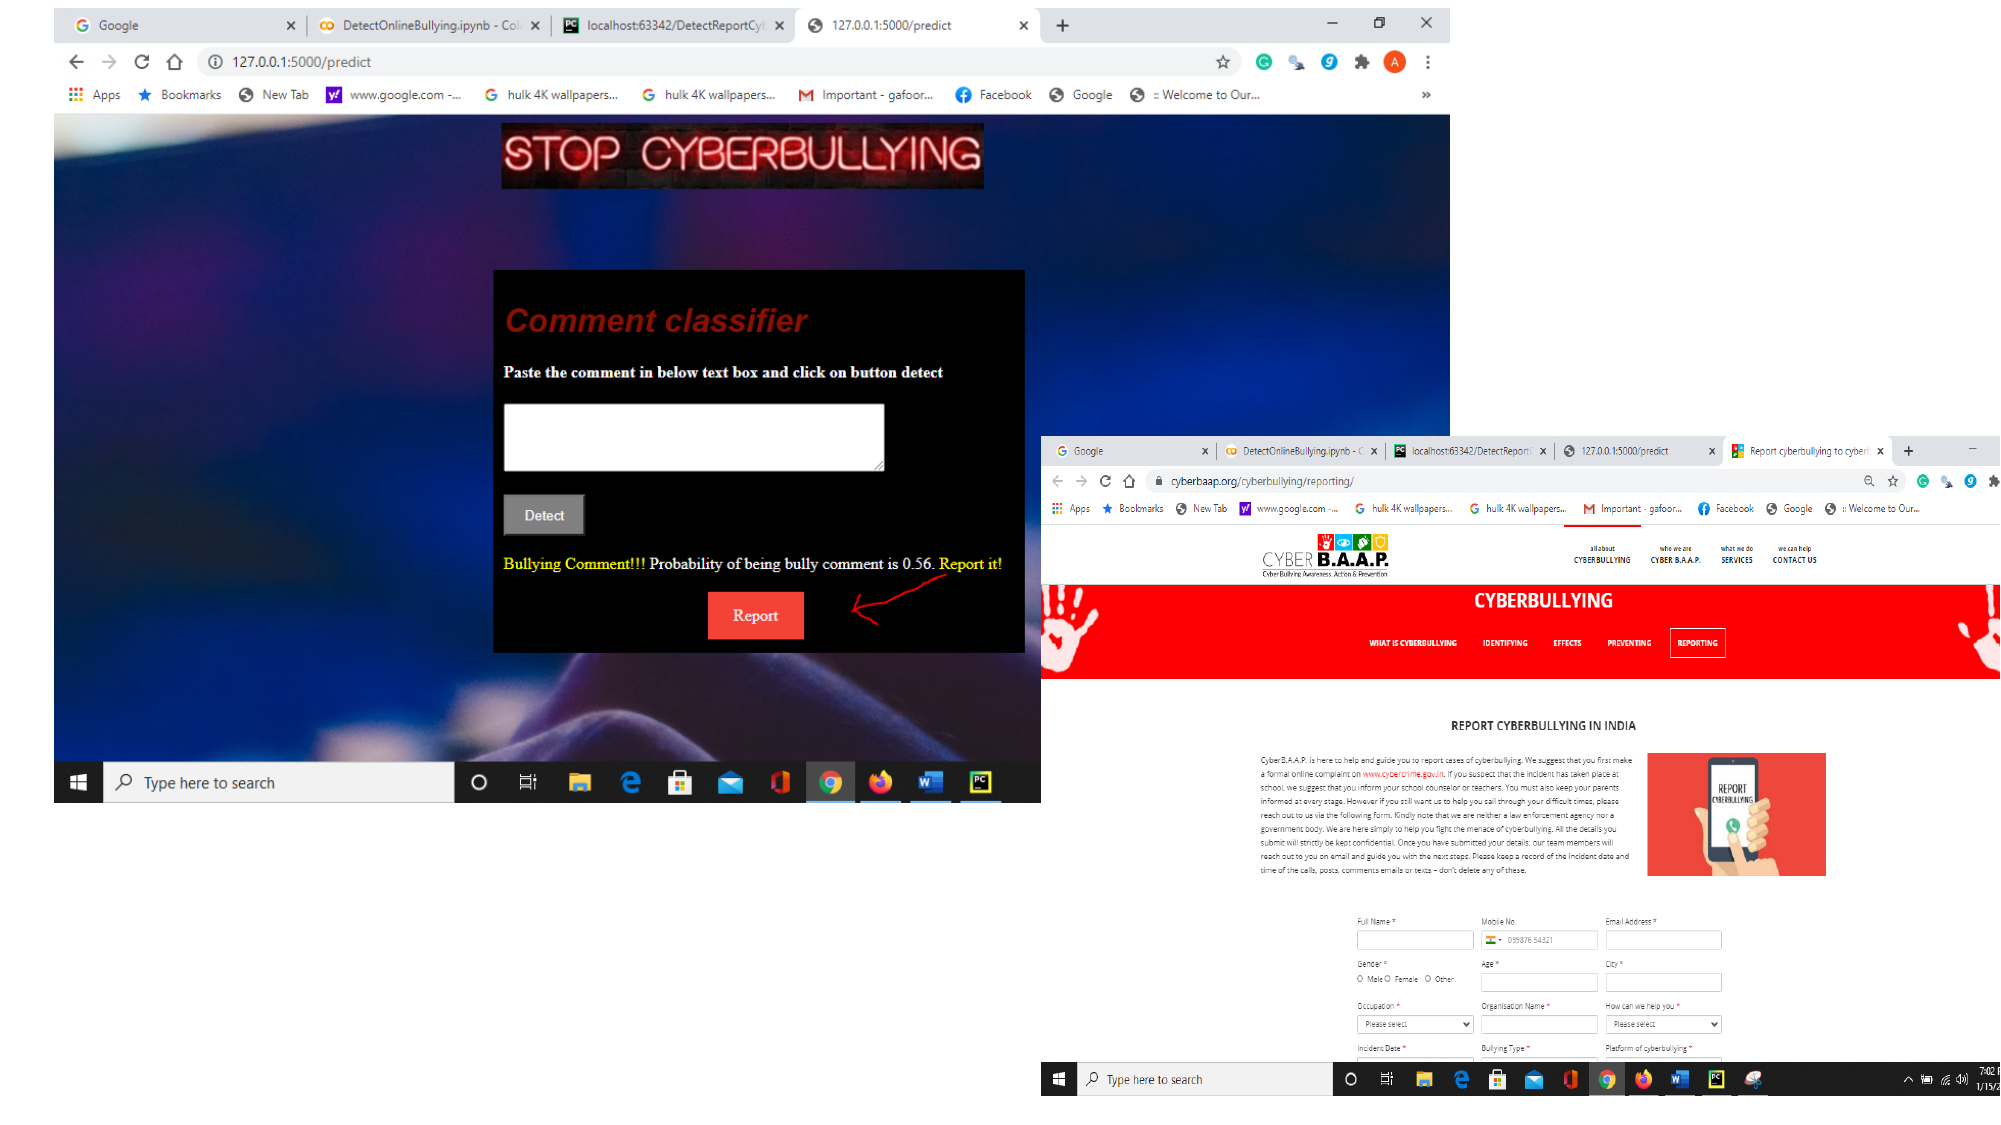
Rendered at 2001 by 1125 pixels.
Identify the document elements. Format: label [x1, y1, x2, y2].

list [54, 8, 1450, 803]
picture [1041, 436, 2000, 1096]
